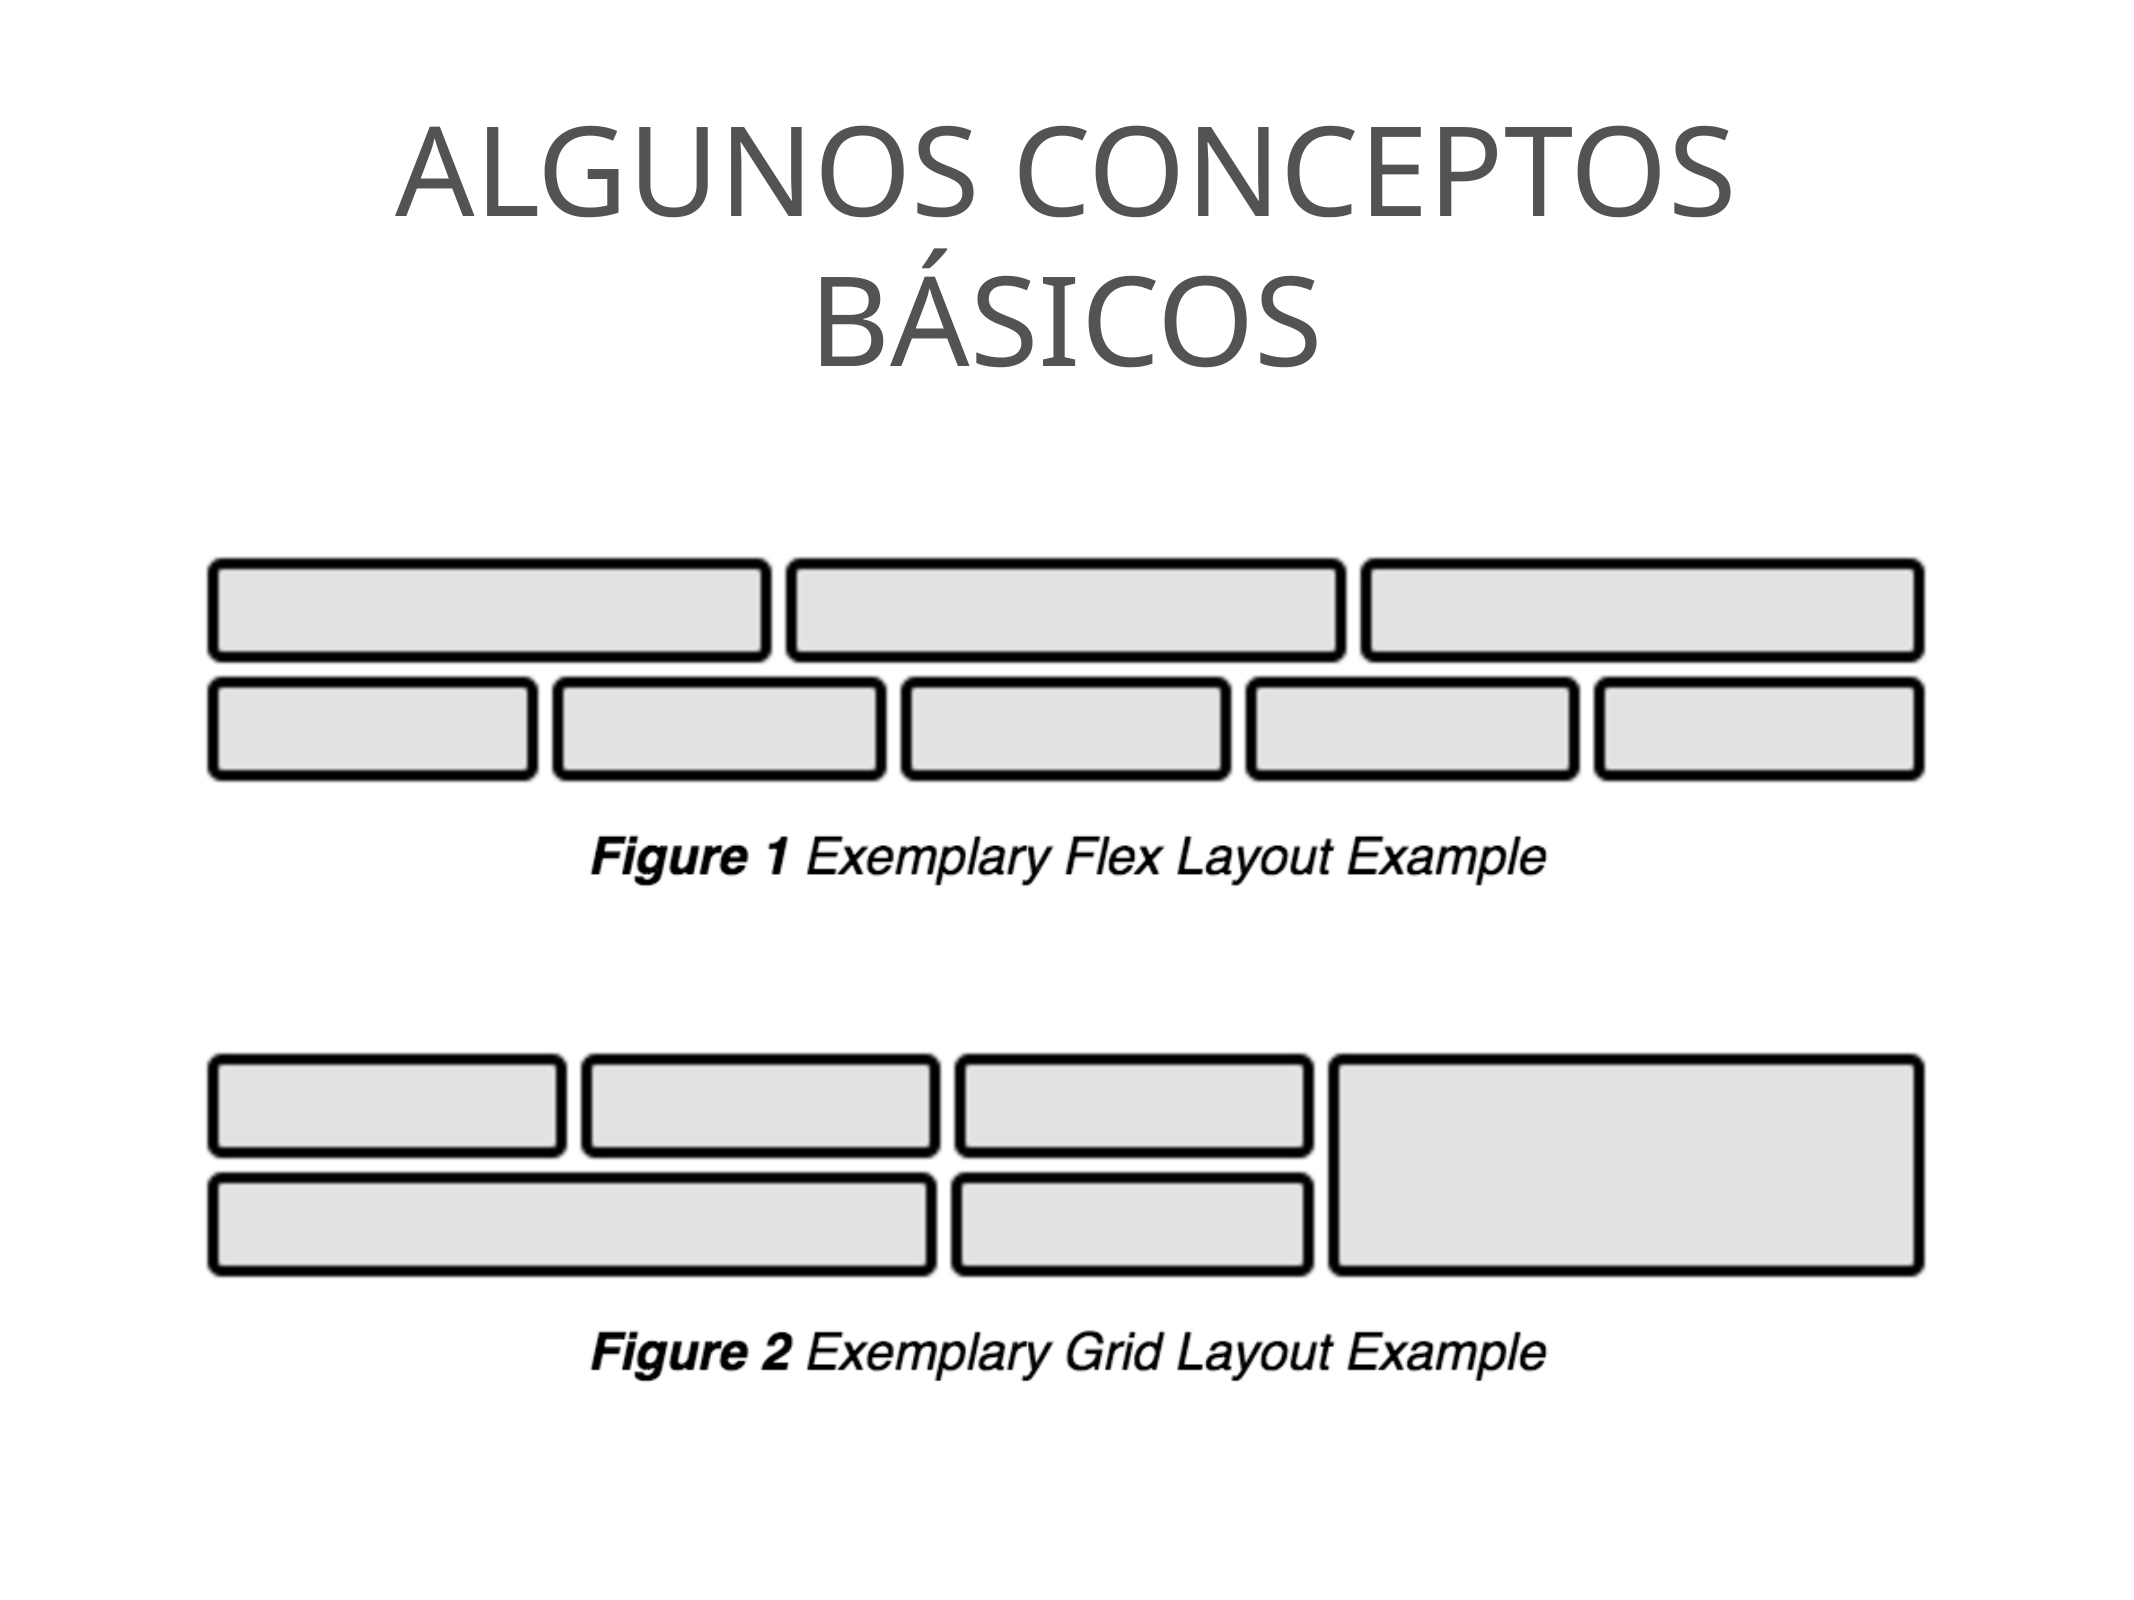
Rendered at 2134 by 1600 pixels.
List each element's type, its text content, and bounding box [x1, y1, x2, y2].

title Algunos conceptos básicos [132, 129, 2001, 355]
picture [147, 512, 1986, 1418]
